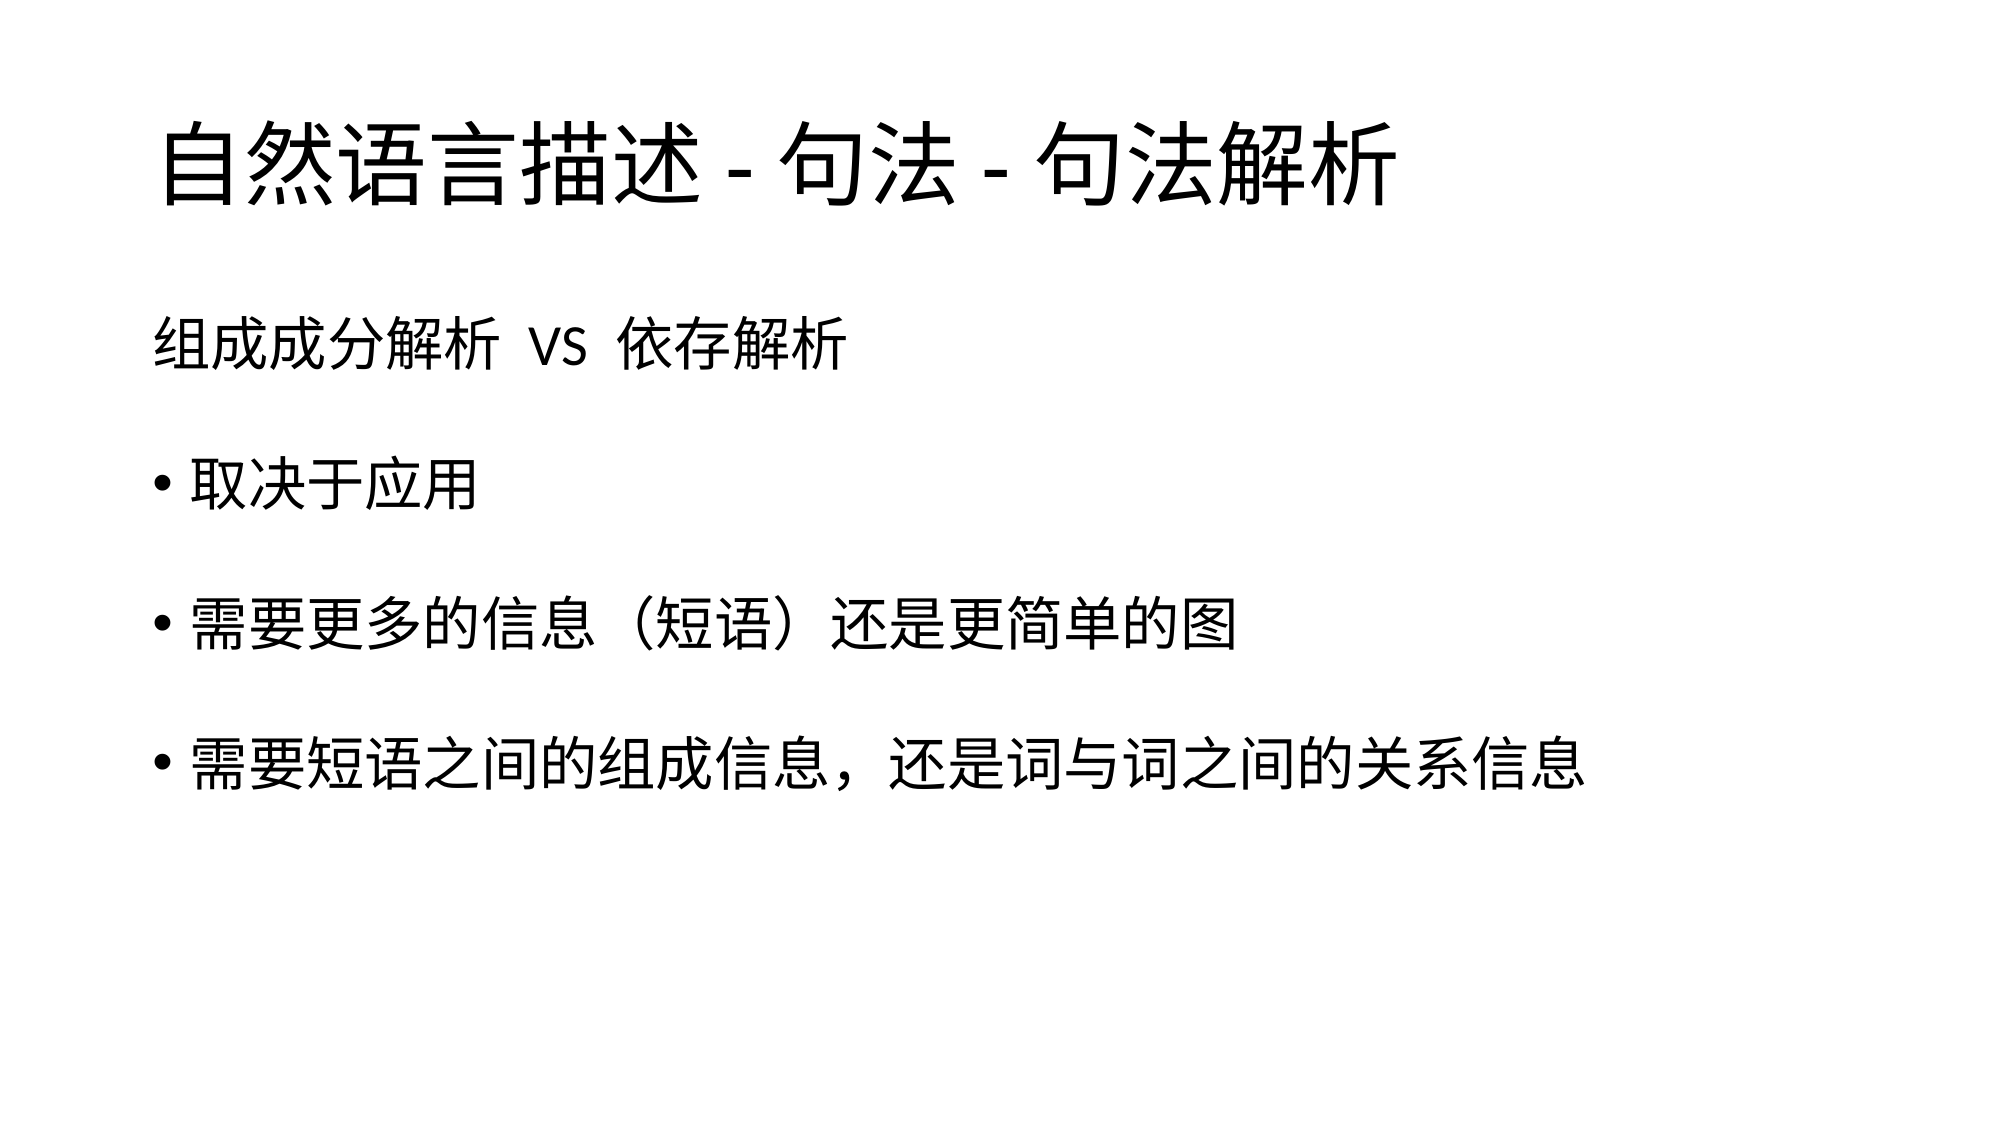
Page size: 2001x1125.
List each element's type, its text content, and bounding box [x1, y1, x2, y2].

list 组成成分解析 VS 依存解析 取决于应用 需要更多的信息（短语）还是更简单的图 需要短语之间的组成信息，还是词与词之间的关系信息 [137, 299, 1863, 1014]
title 自然语言描述-句法-句法解析 [137, 59, 1863, 278]
